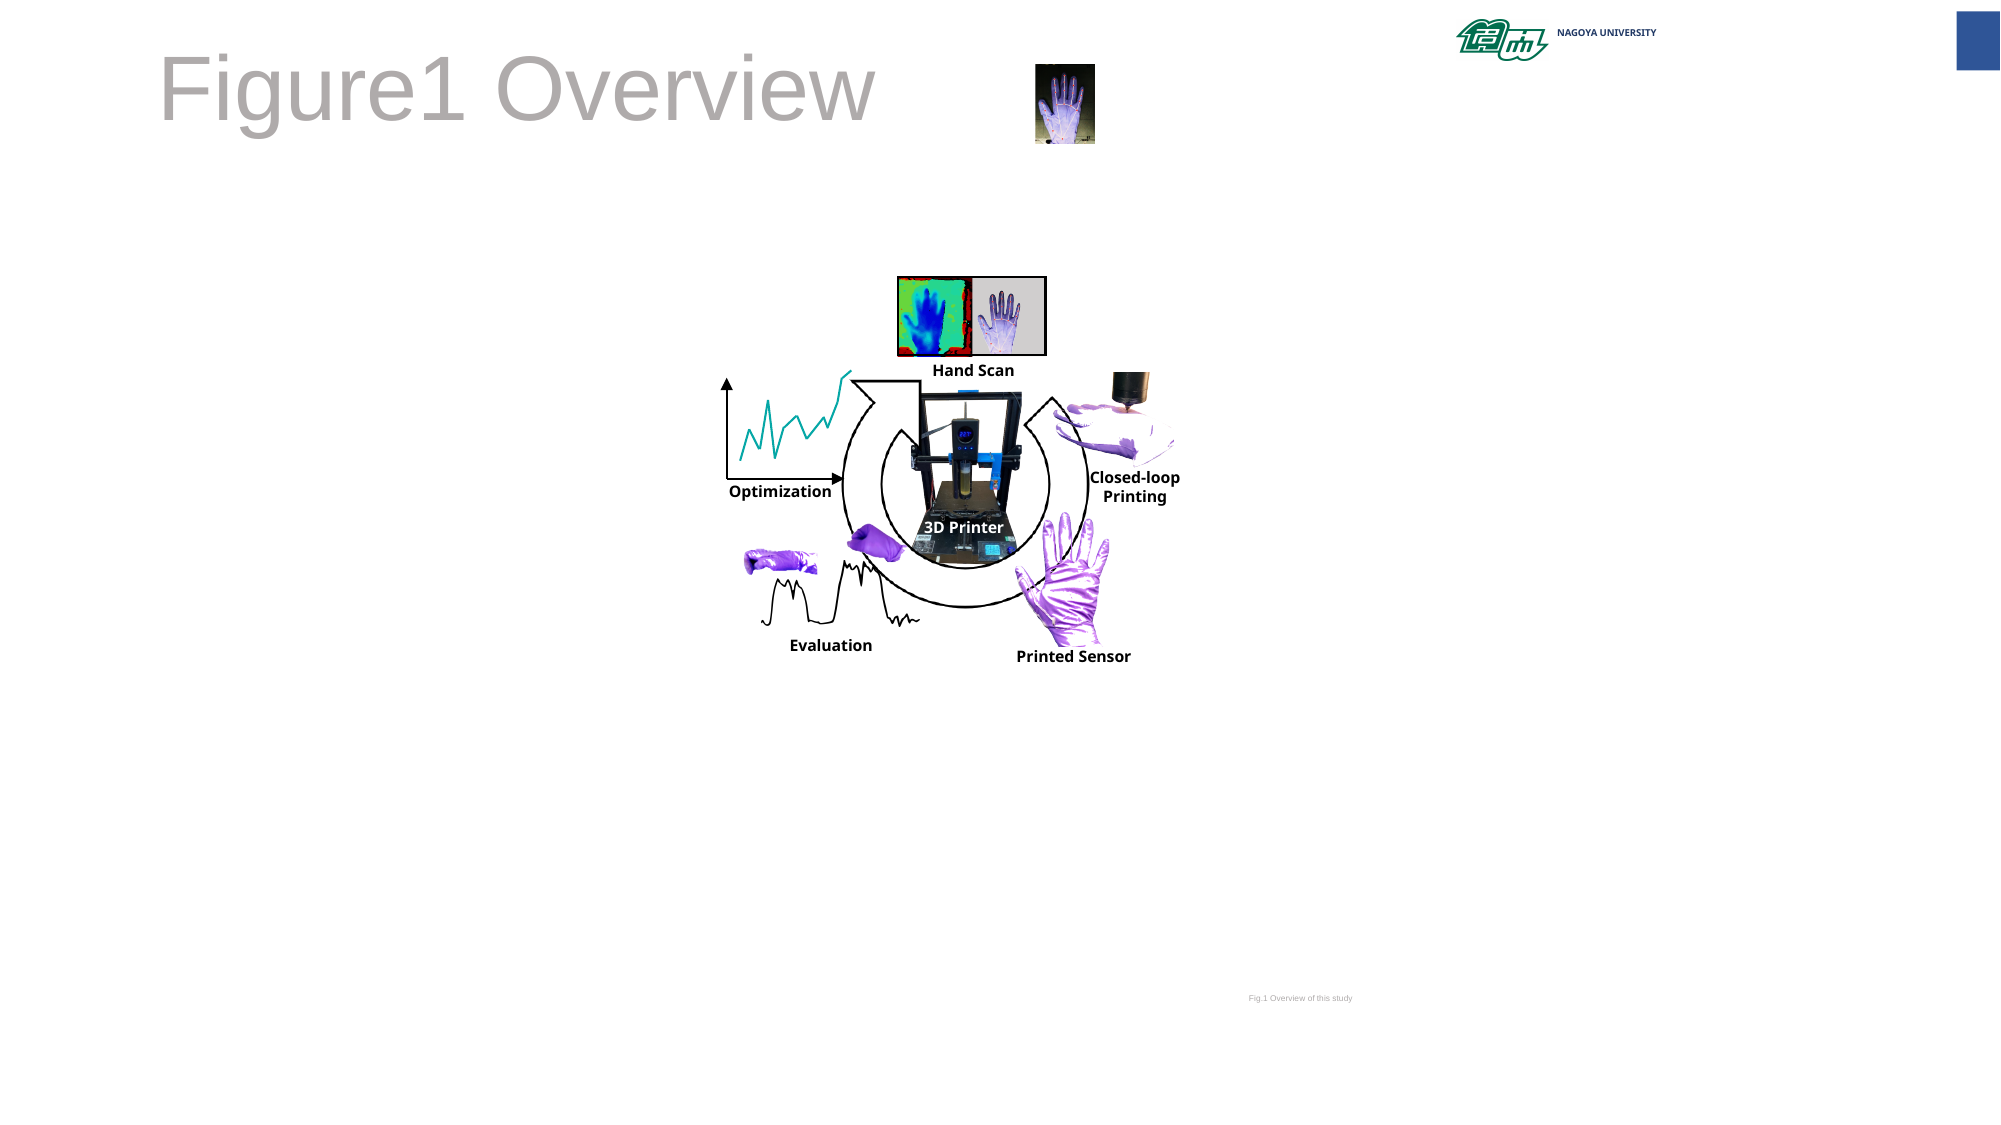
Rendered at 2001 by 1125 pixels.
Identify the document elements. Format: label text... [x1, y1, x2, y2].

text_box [827, 402, 838, 427]
text_box Optimization [714, 474, 810, 508]
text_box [768, 399, 775, 459]
picture [1035, 64, 1095, 144]
text_box Printed Sensor [1001, 639, 1147, 673]
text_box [740, 429, 750, 461]
picture [1456, 19, 1549, 33]
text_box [837, 377, 842, 403]
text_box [806, 417, 824, 439]
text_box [796, 415, 807, 440]
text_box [784, 415, 796, 428]
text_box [774, 426, 784, 459]
text_box Closed-loop Printing [1120, 460, 1196, 514]
text_box Evaluation [774, 627, 888, 662]
title Figure1 Overview [142, 33, 1928, 150]
list Fig.1 Overview of this study [1234, 986, 1453, 1011]
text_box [759, 399, 768, 450]
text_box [823, 416, 828, 429]
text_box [842, 370, 852, 379]
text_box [749, 429, 759, 450]
text_box [897, 276, 1047, 329]
picture [742, 277, 1174, 647]
